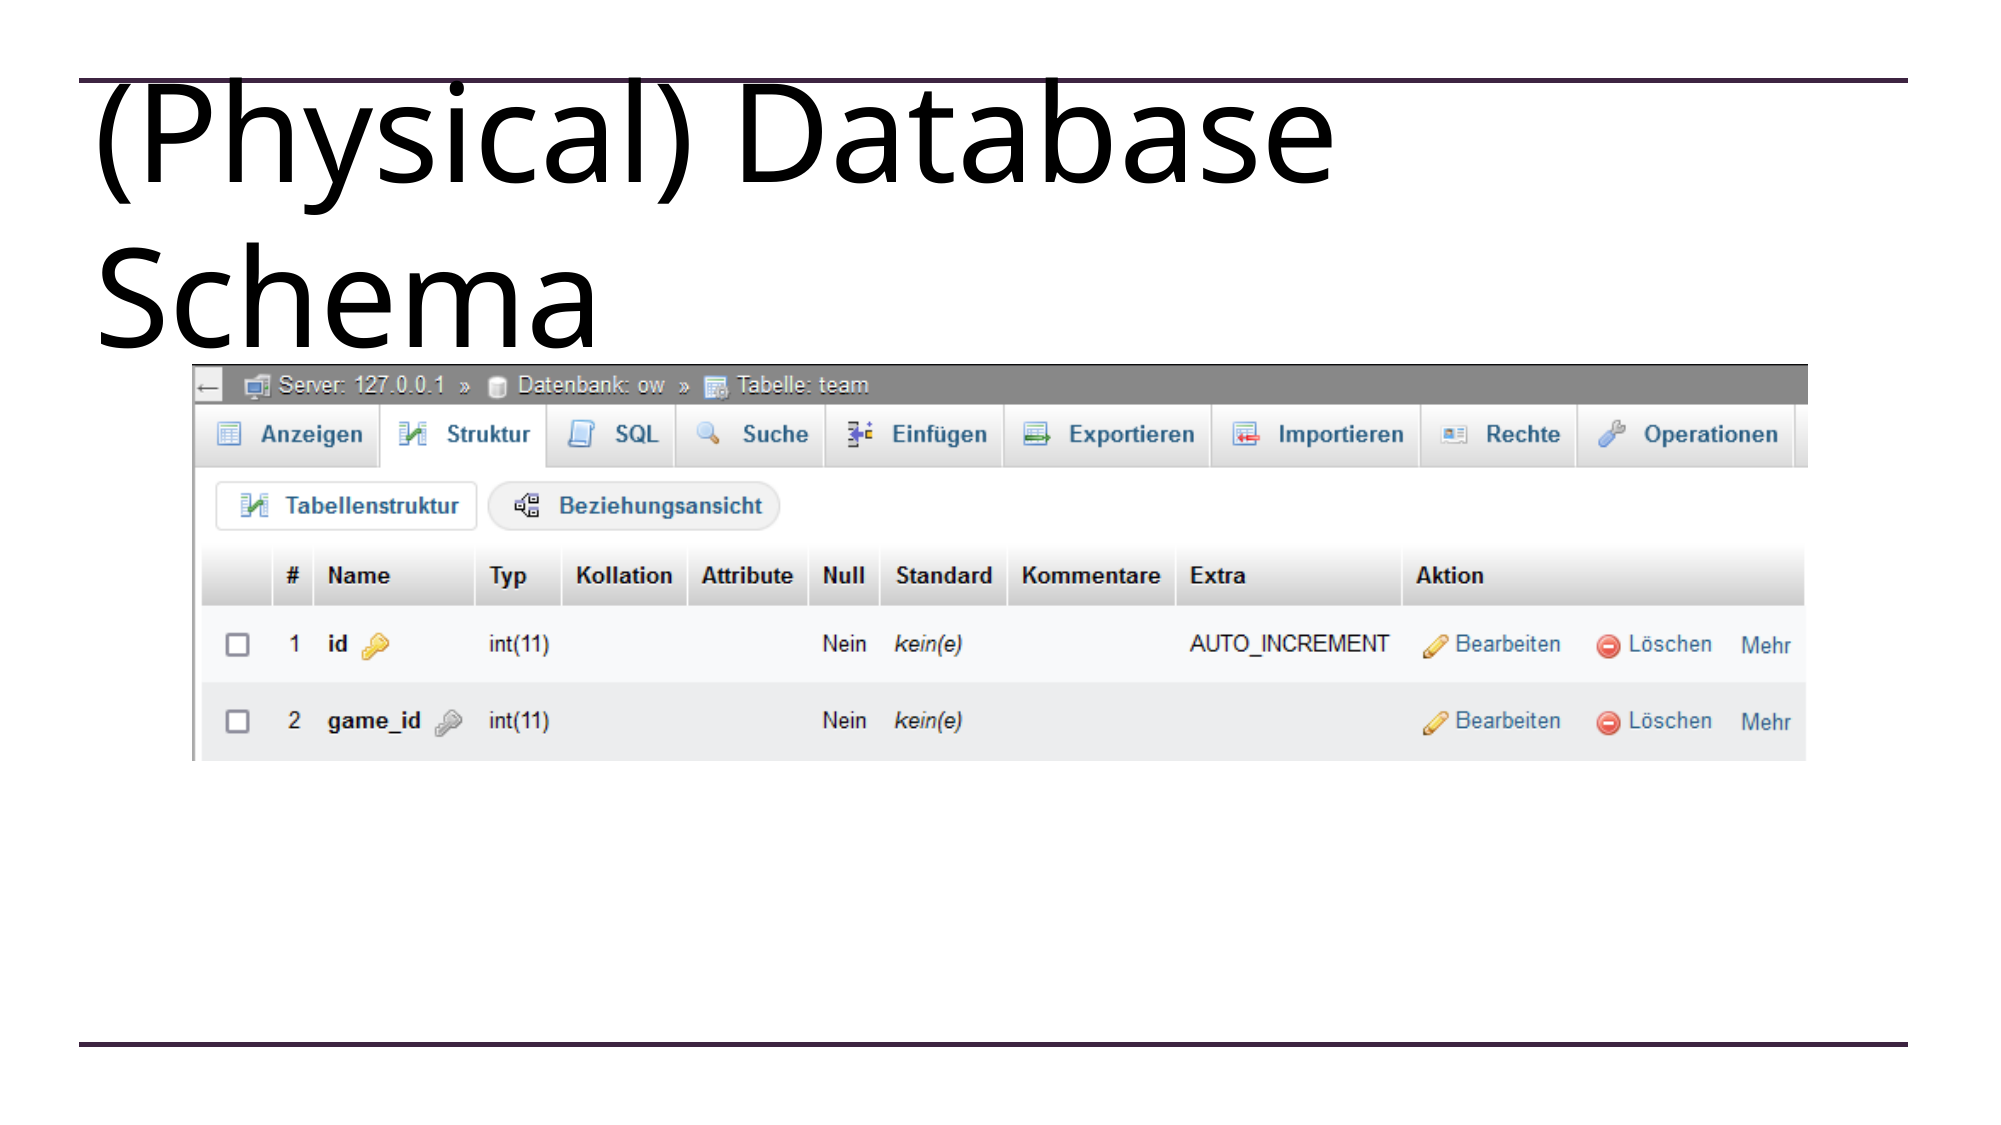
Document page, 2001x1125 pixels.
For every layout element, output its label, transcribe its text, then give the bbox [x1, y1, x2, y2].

title (Physical) Database Schema [79, 160, 1824, 259]
picture [192, 364, 1808, 761]
